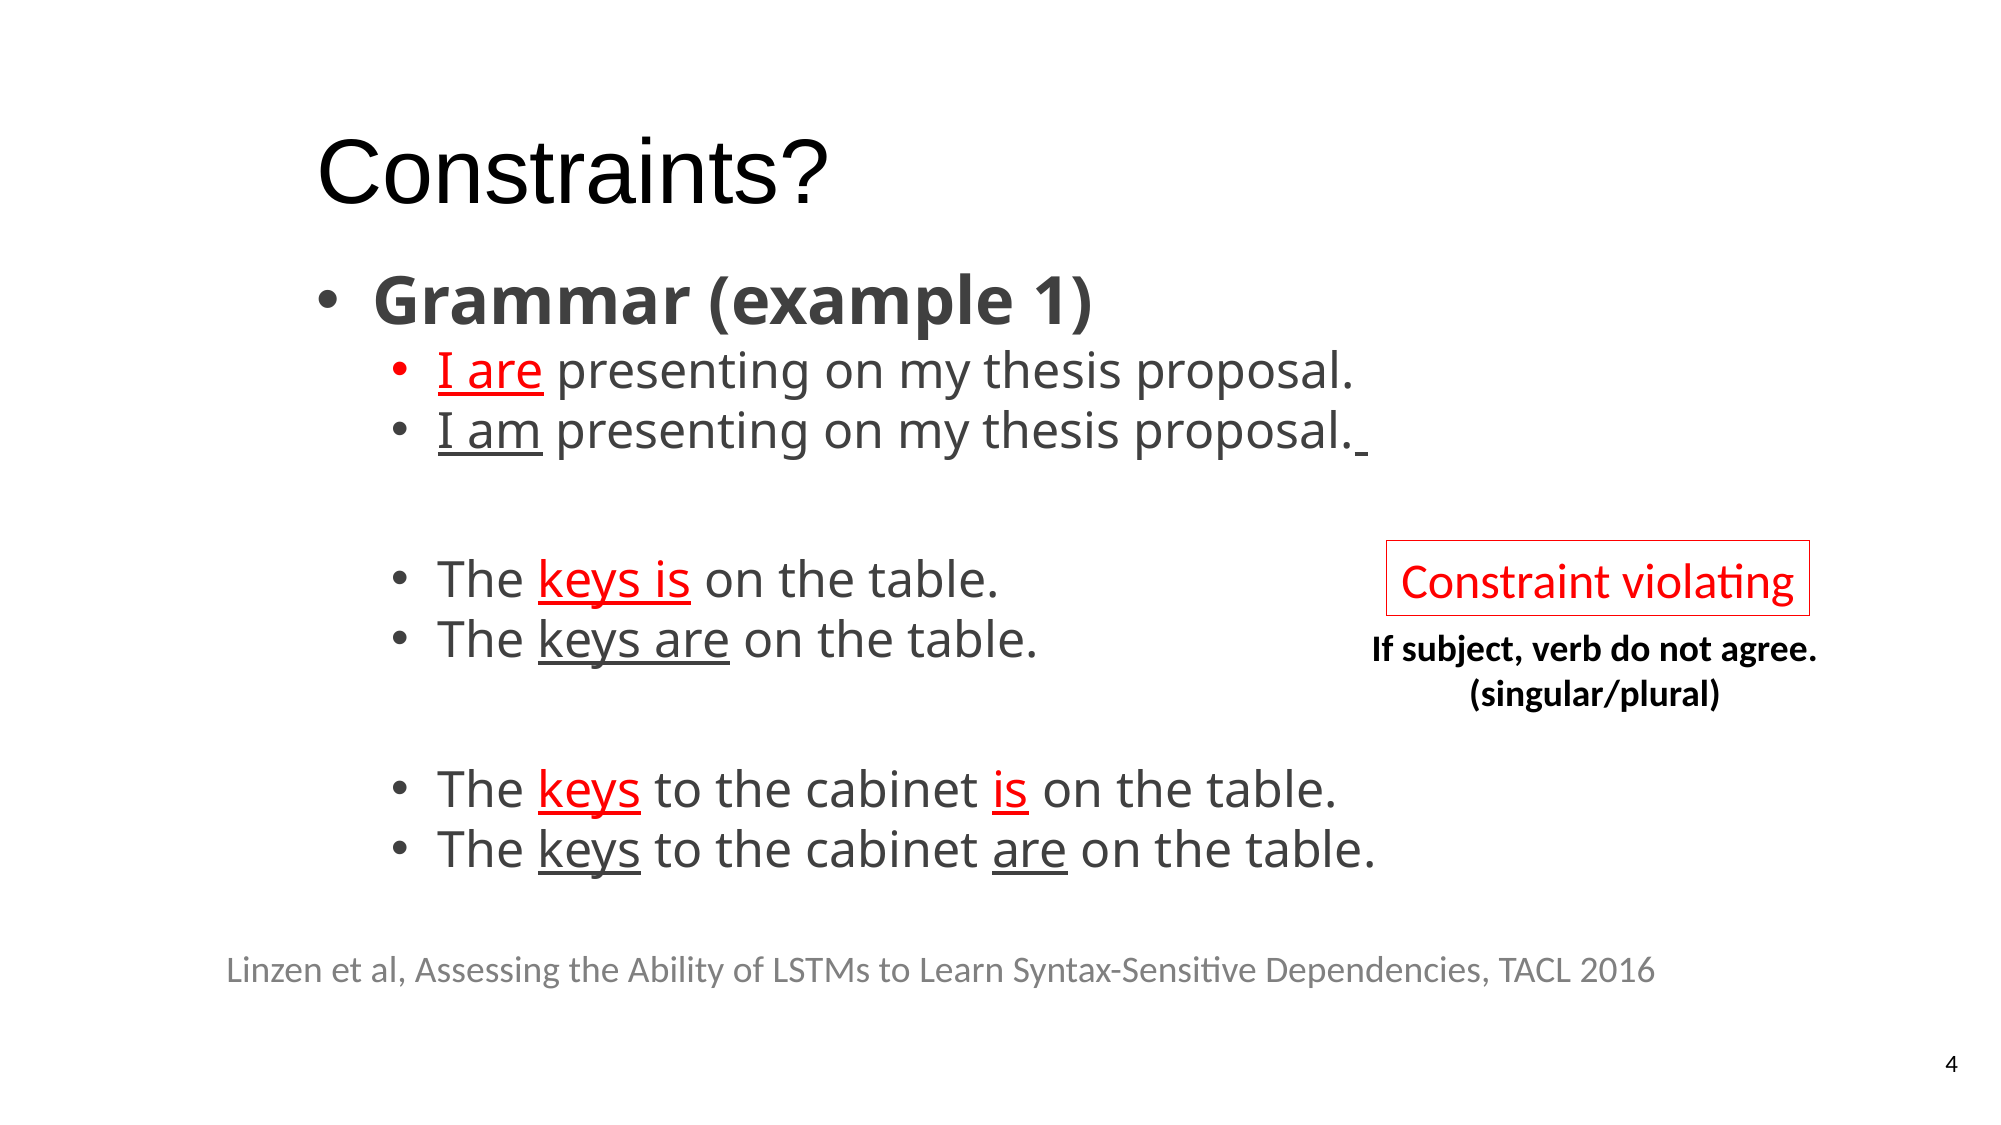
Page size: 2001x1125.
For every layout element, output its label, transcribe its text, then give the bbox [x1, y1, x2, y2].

text_box Constraint violating [1386, 540, 1810, 616]
title Constraints? [301, 97, 1750, 223]
text_box If subject, verb do not agree. (singular/plural) [1356, 616, 1834, 722]
list Grammar (example 1) I are presenting on my thesis proposal. I am presenting on my thesis proposal. The keys is on the table. The keys are on the table. The keys to the cabinet is on the table. The keys to the cabinet are on the table. [301, 243, 1699, 937]
slide_number 3 [1853, 1019, 1974, 1106]
text_box Linzen et al, Assessing the Ability of LSTMs to Learn Syntax-Sensitive Dependencies, TACL 2016 [211, 937, 1803, 997]
